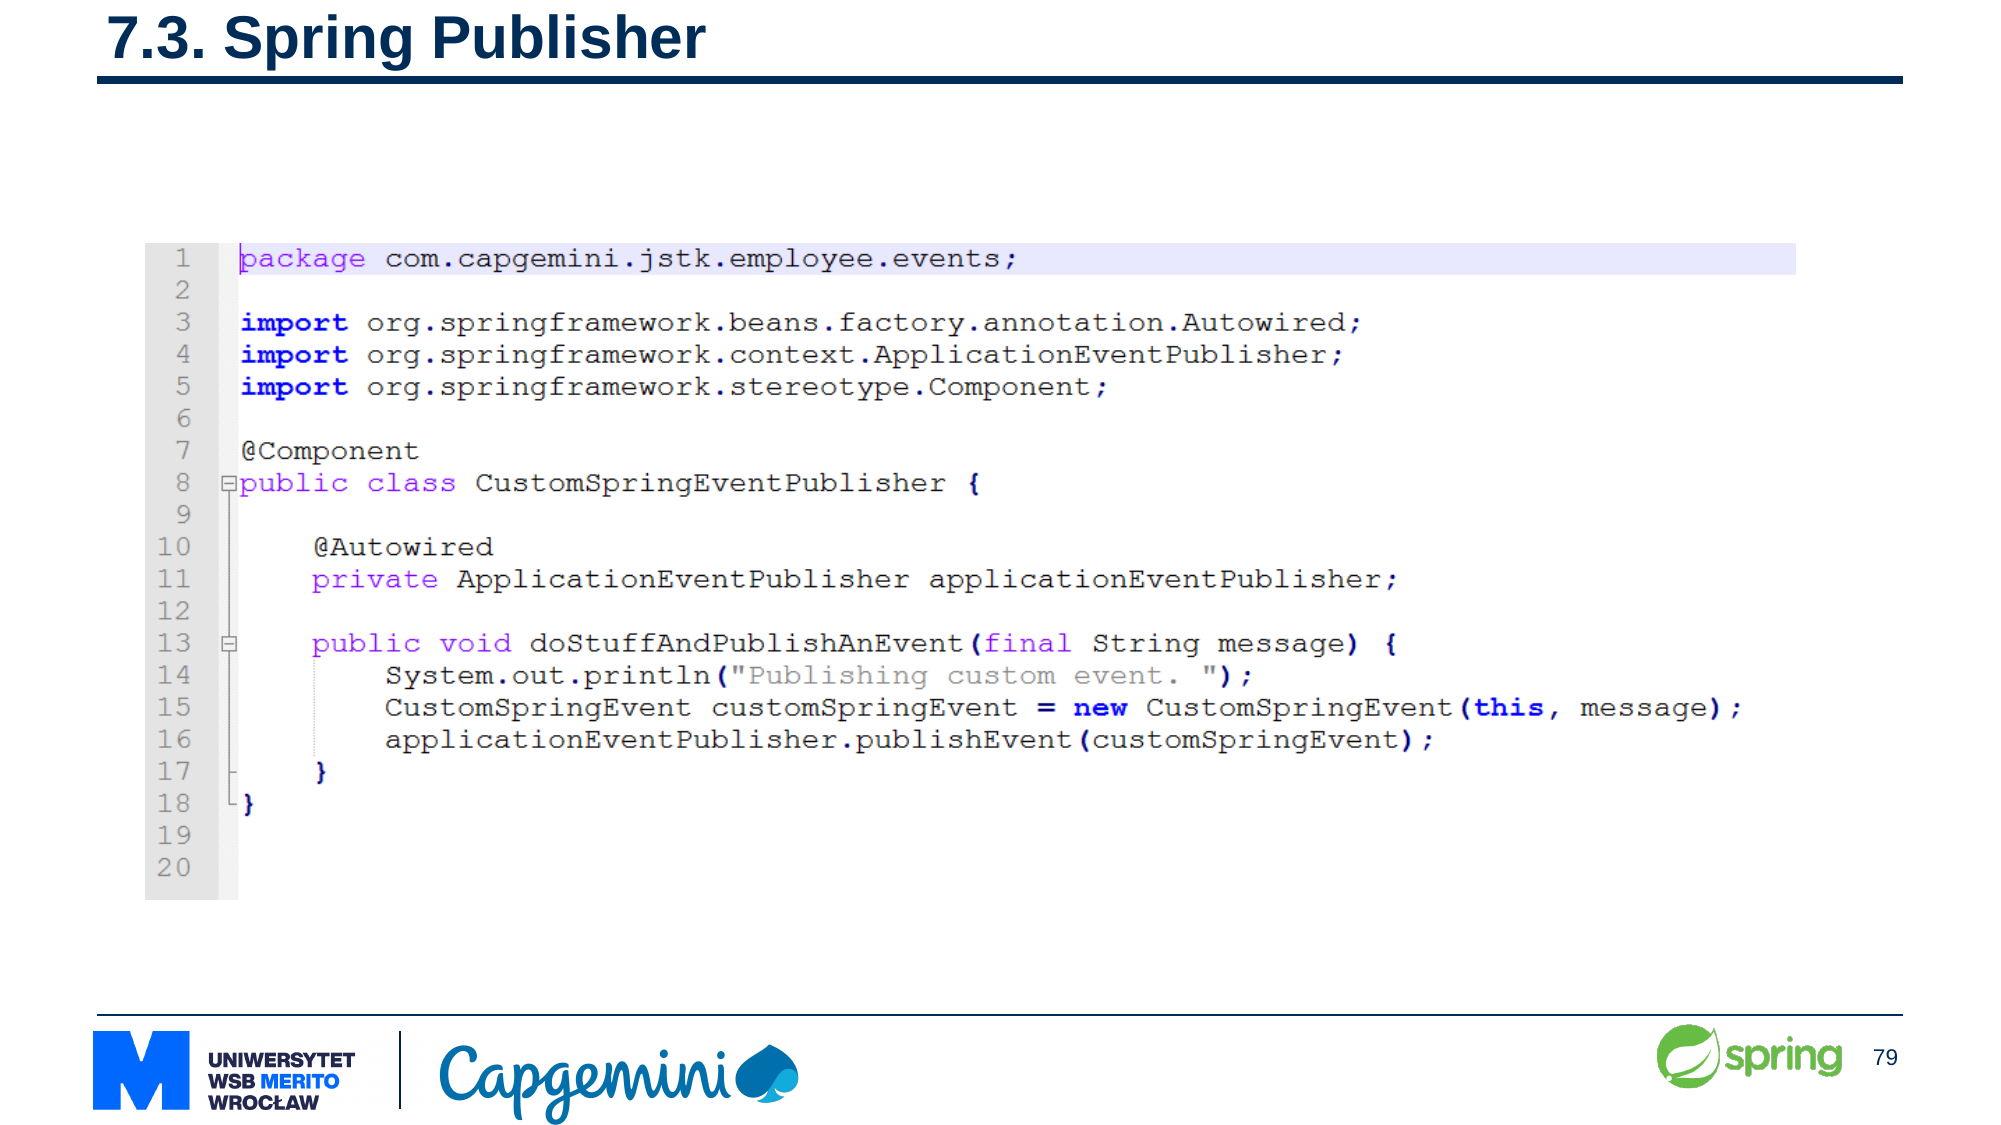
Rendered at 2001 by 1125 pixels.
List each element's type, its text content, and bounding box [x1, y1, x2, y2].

title 7.3. Spring Publisher [105, 6, 1822, 80]
picture [93, 1030, 399, 1110]
picture [1650, 1006, 1847, 1107]
picture [401, 962, 813, 1125]
slide_number 79 [1852, 1042, 1899, 1071]
picture [145, 243, 1796, 901]
